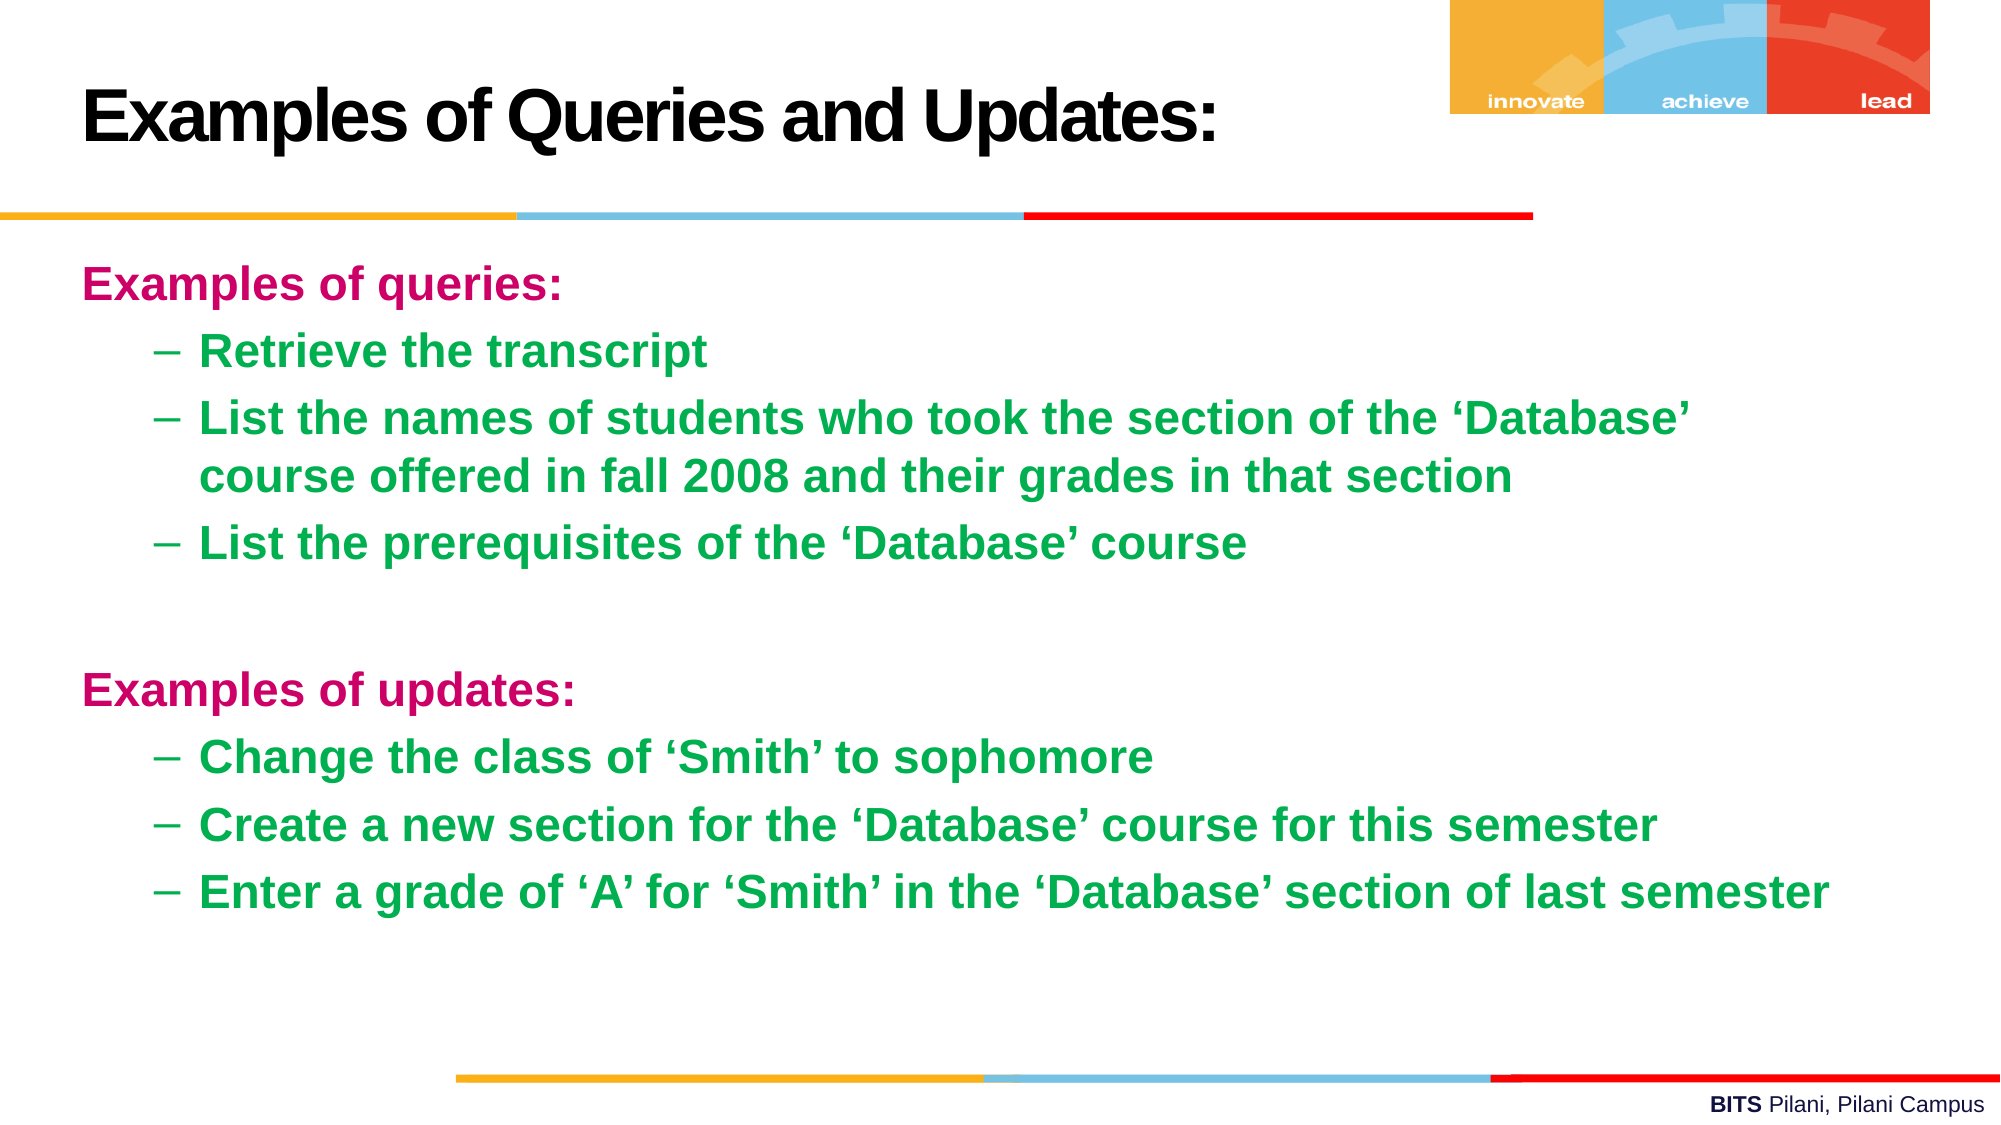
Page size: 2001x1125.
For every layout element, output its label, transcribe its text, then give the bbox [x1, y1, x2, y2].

list Examples of Queries and Updates: [66, 24, 1450, 213]
picture [1449, 0, 1930, 114]
list Examples of queries: Retrieve the transcript List the names of students who took the section of the ‘Database’ course offered in fall 2008 and their grades in that section List the prerequisites of the ‘Database’ course Examples of updates: Change the class of ‘Smith’ to sophomore Create a new section for the ‘Database’ course for this semester Enter a grade of ‘A’ for ‘Smith’ in the ‘Database’ section of last semester [66, 245, 1867, 988]
